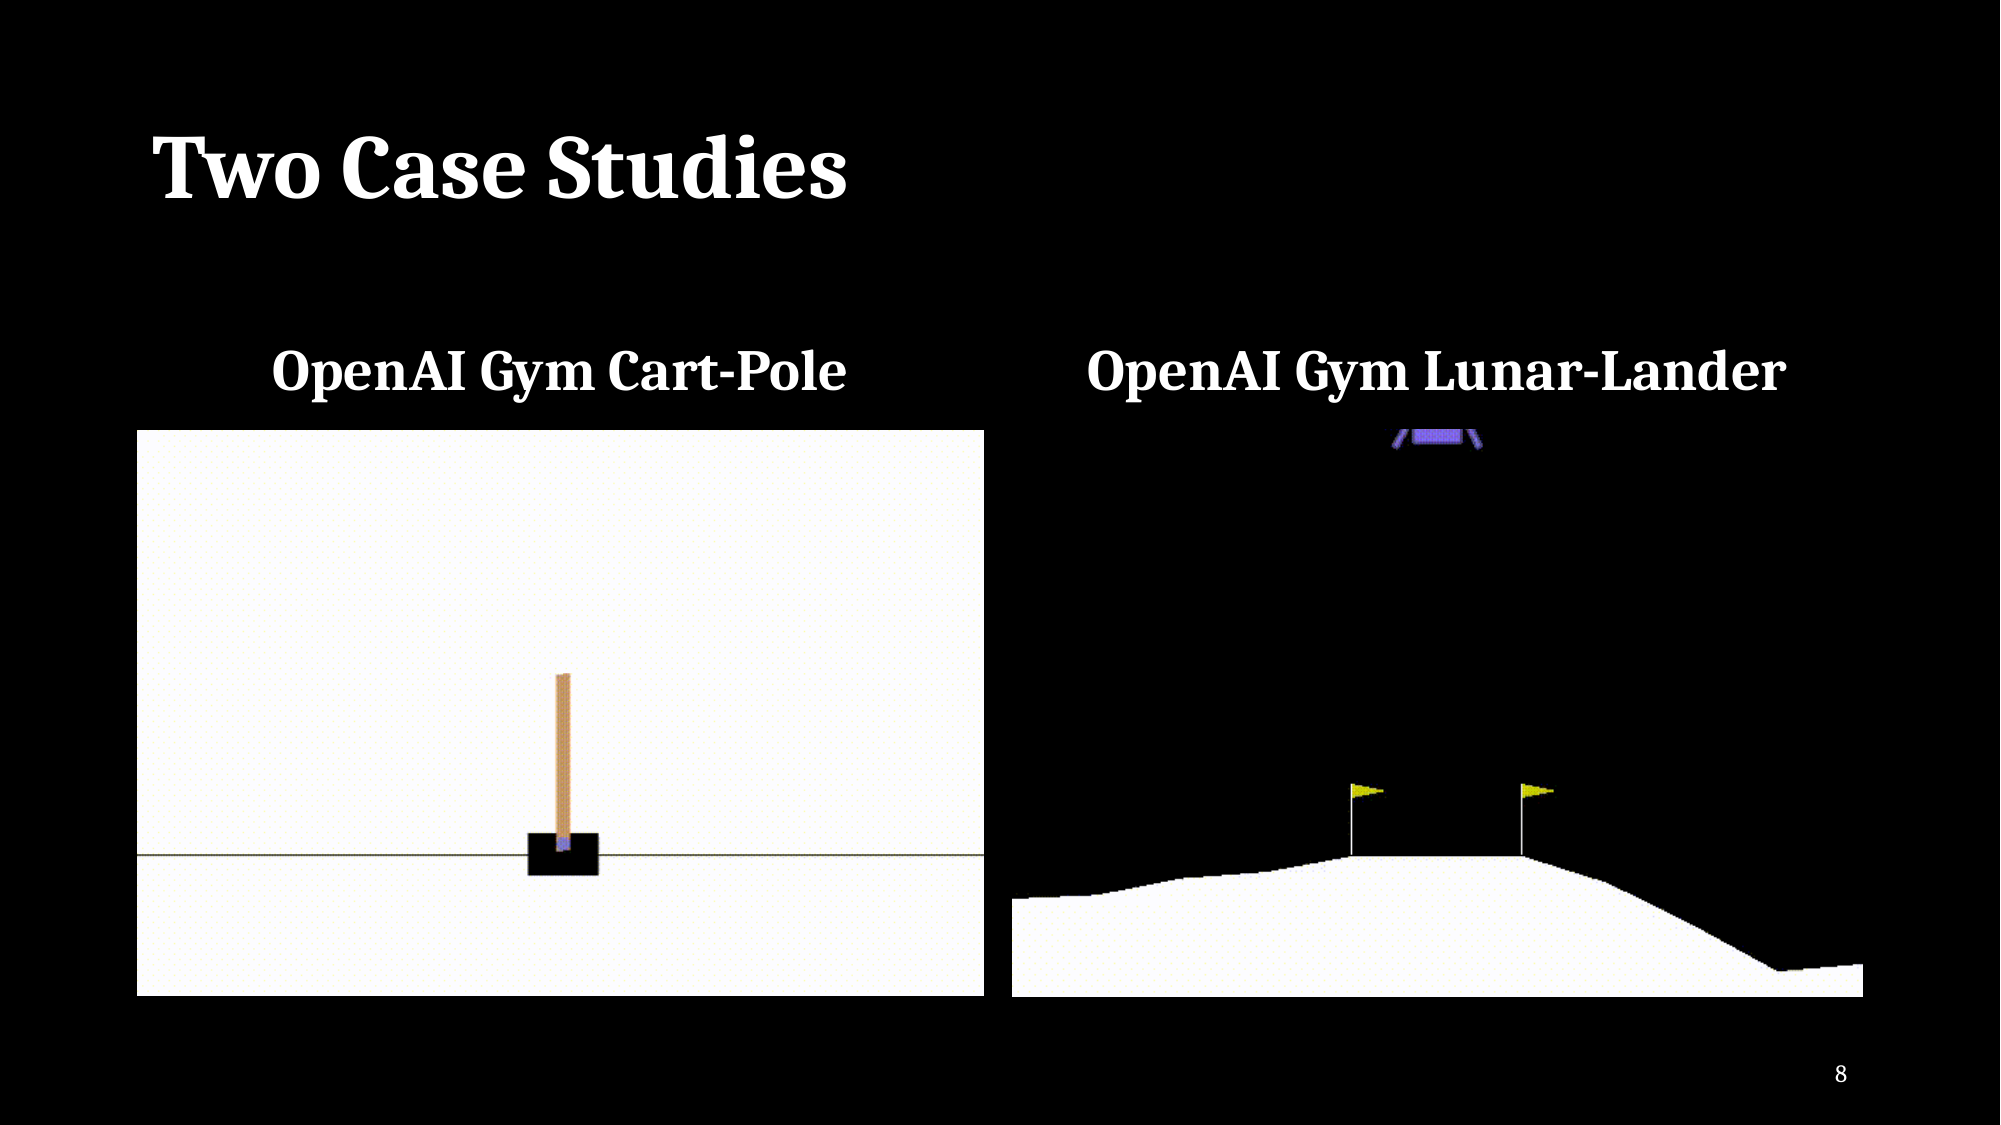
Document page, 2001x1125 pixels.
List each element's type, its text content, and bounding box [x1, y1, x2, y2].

slide_number 8 [1412, 1042, 1863, 1103]
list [1012, 429, 1863, 997]
list OpenAI Gym Lunar-Lander [1012, 299, 1863, 411]
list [137, 430, 984, 996]
list OpenAI Gym Cart-Pole [137, 299, 984, 411]
title Two Case Studies [137, 59, 1863, 278]
